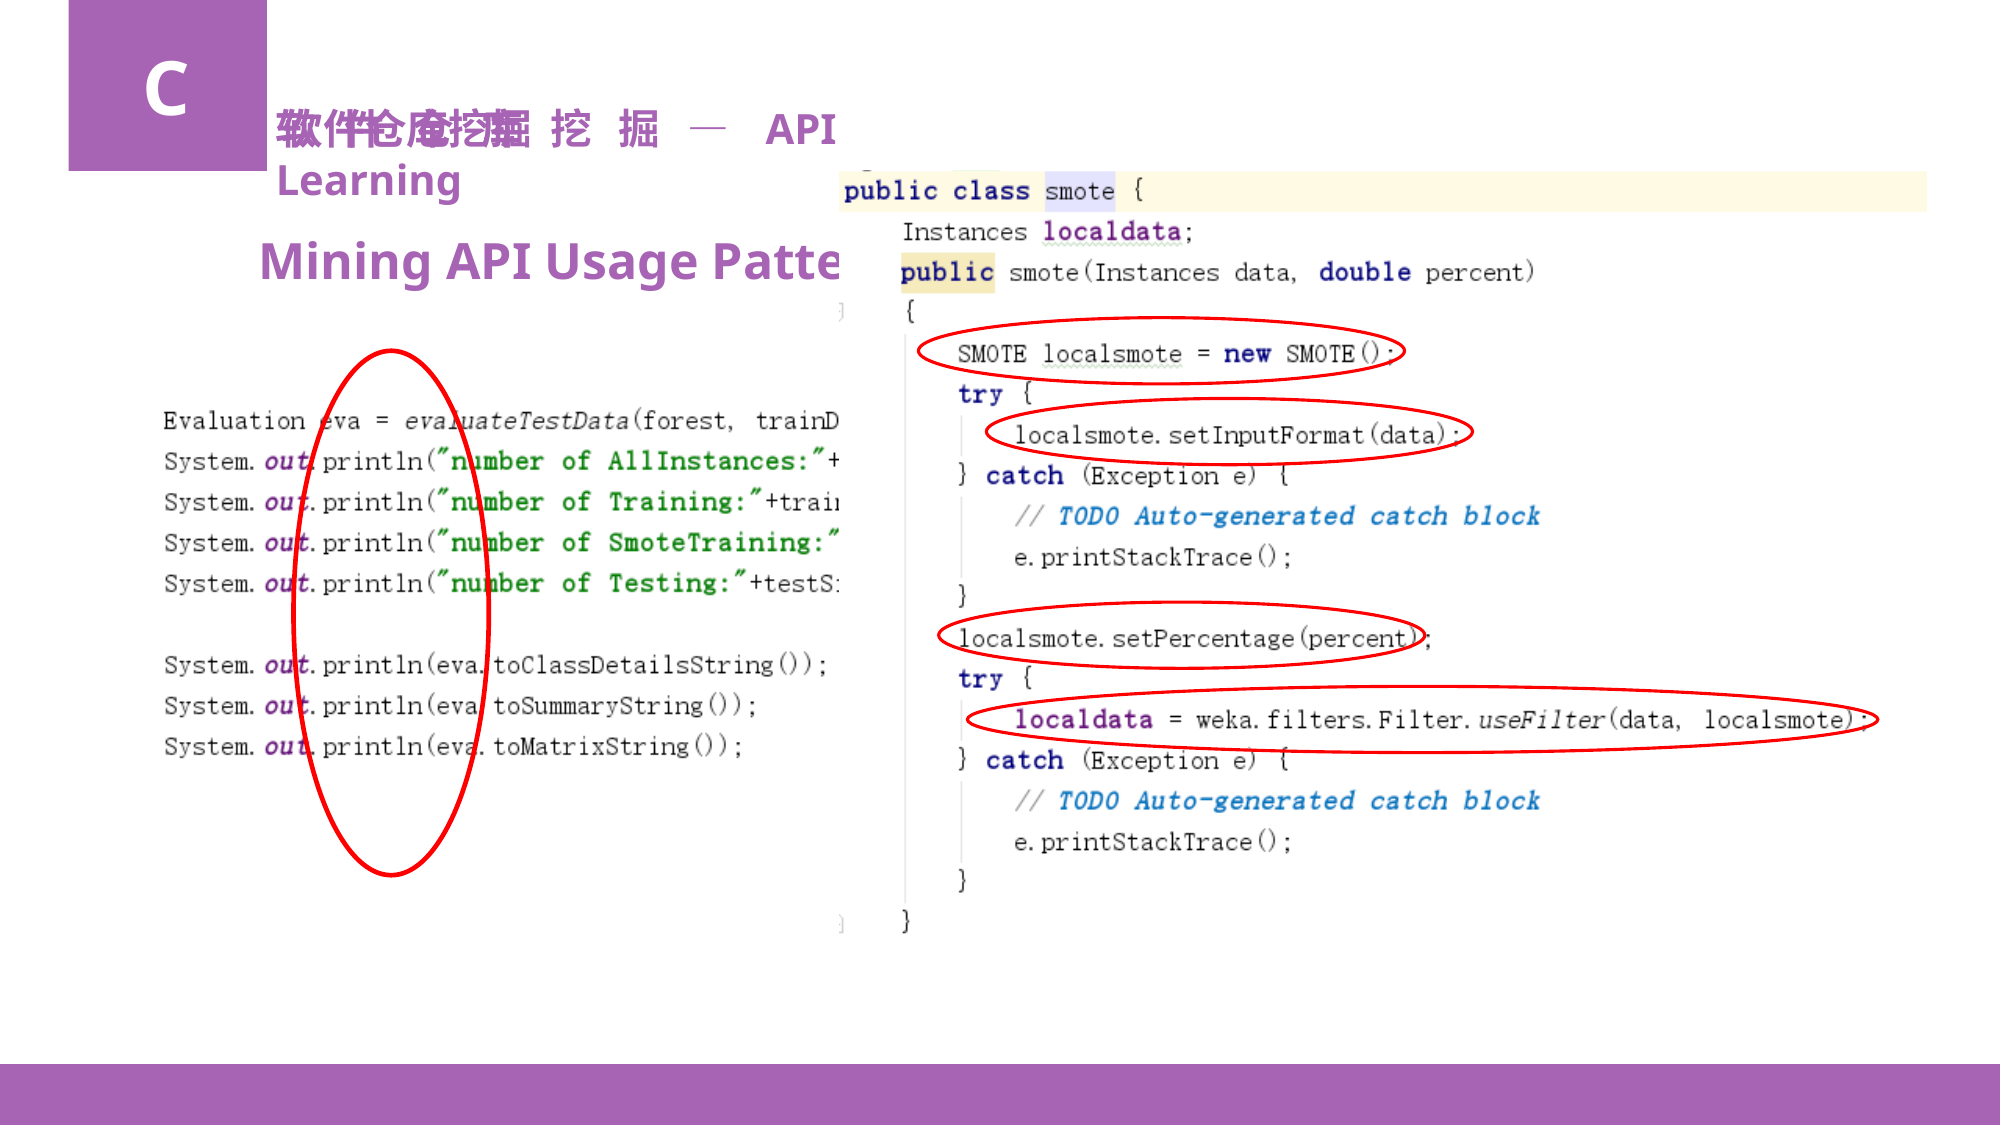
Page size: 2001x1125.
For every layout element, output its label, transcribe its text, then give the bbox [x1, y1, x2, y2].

text_box [335, 350, 448, 398]
text_box [318, 788, 464, 876]
text_box [68, 0, 267, 171]
picture [130, 170, 1927, 972]
text_box 软件仓库挖掘—API Learning [268, 95, 845, 161]
text_box C [134, 33, 198, 138]
text_box Mining API Usage Patterns [250, 222, 838, 297]
